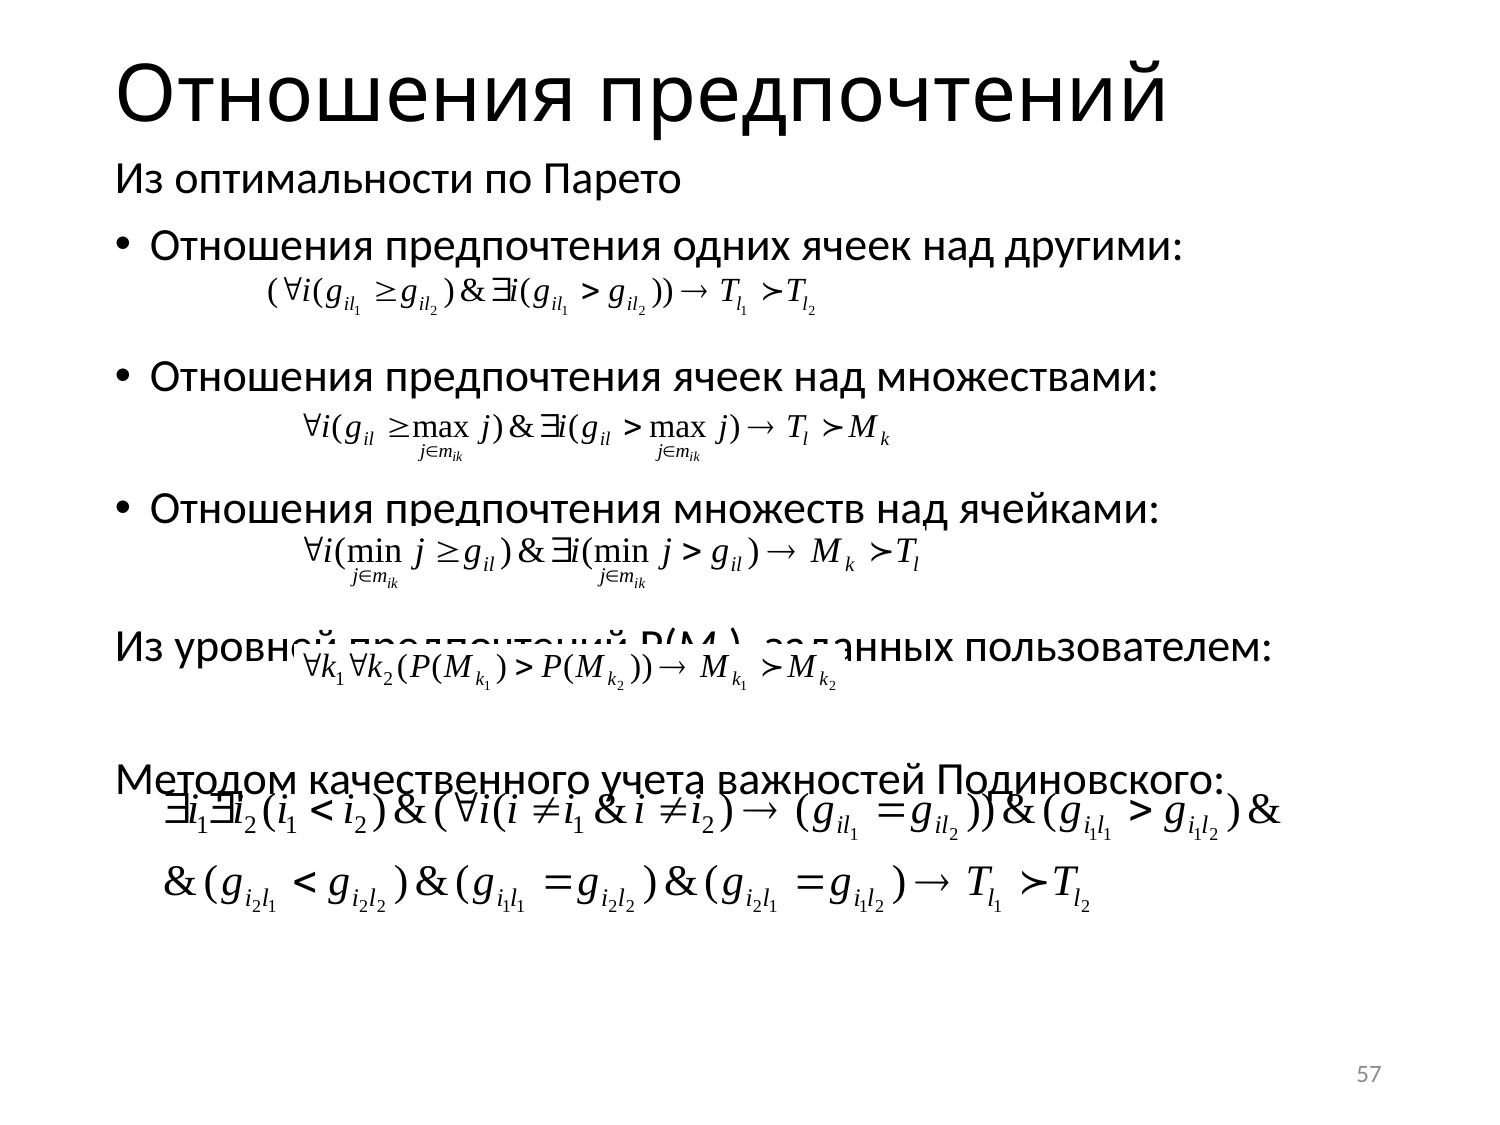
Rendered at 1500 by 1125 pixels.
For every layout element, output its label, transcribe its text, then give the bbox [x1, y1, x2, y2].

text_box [293, 643, 845, 697]
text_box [262, 268, 823, 322]
slide_number 57 [1059, 1042, 1397, 1103]
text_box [157, 782, 1289, 921]
list Из оптимальности по Парето Отношения предпочтения одних ячеек над другими: Отношения предпочтения ячеек над множествами: Отношения предпочтения множеств над ячейками: Из уровней предпочтений P(Mk), заданных пользователем: Методом качественного учета важностей Подиновского: [99, 146, 1400, 822]
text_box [293, 403, 897, 468]
title Отношения предпочтений [99, 45, 1400, 146]
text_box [293, 526, 926, 595]
